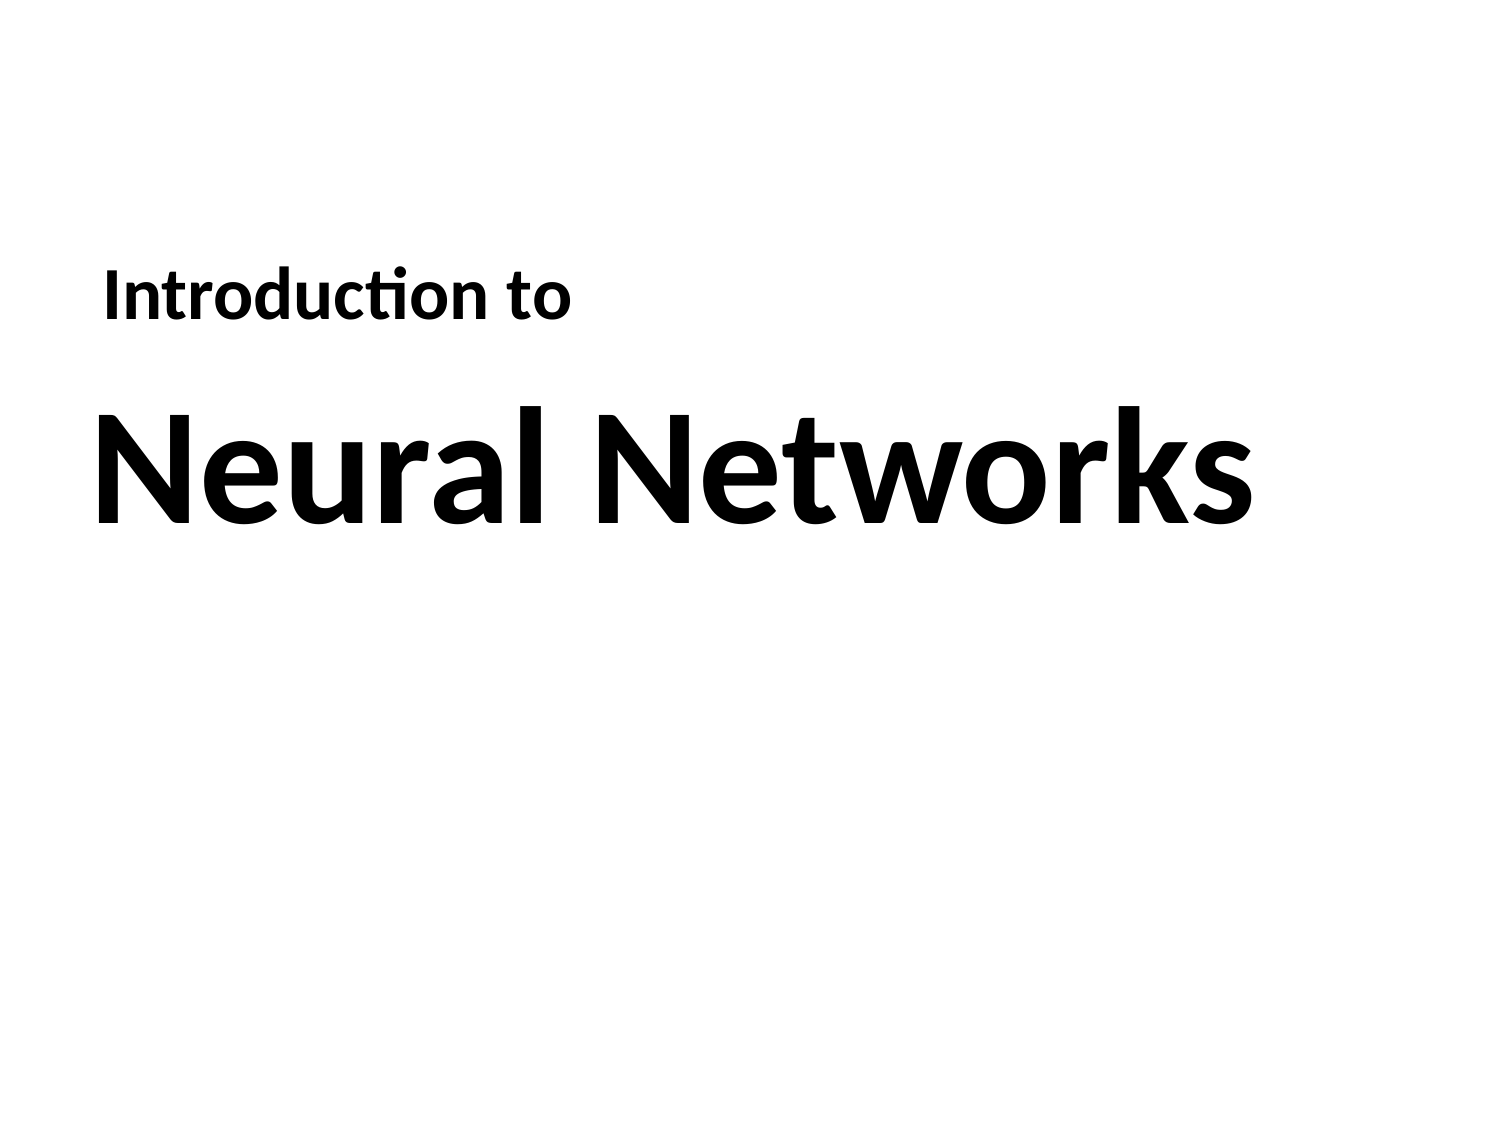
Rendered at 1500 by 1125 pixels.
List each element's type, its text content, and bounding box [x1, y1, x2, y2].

text_box Neural Networks [74, 349, 1425, 565]
text_box Introduction to [87, 237, 1188, 343]
